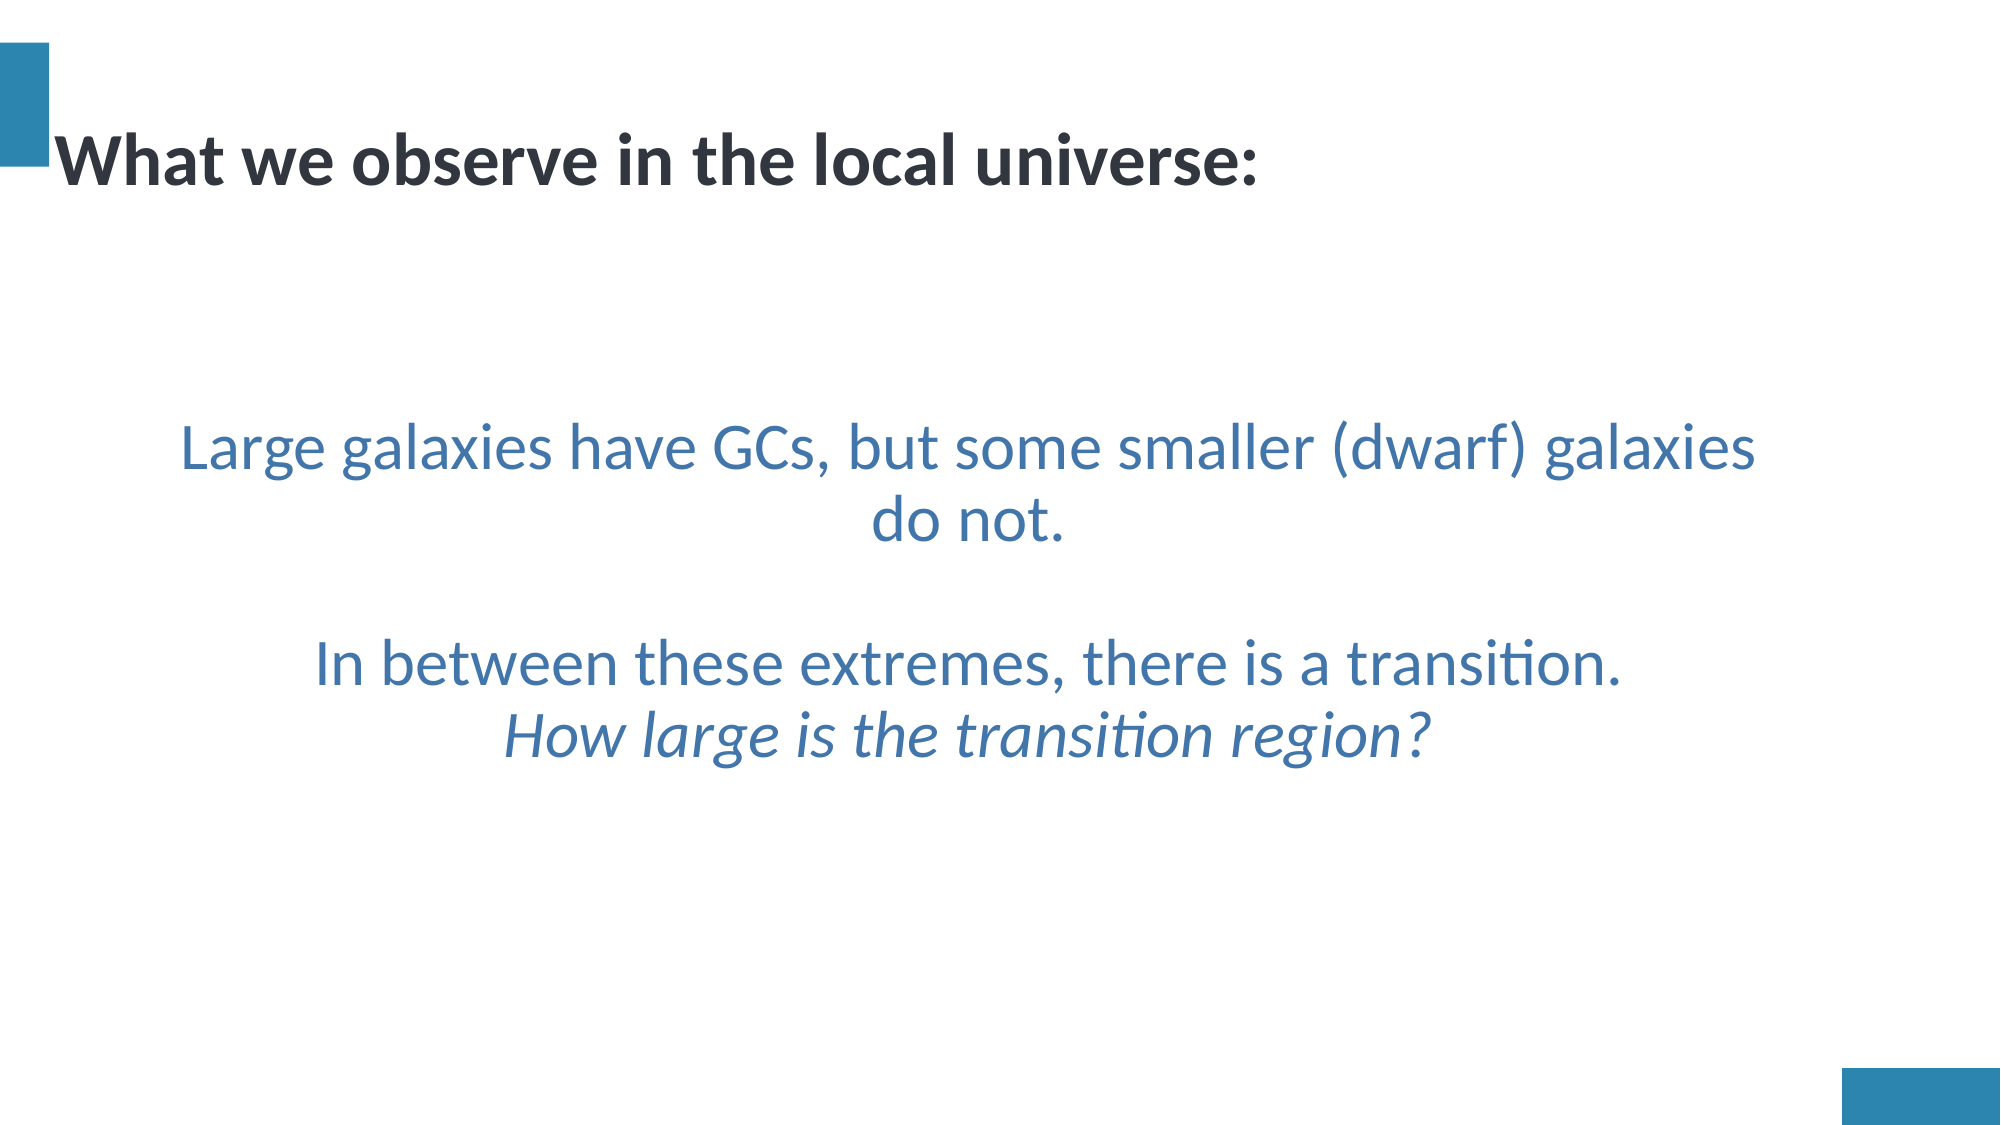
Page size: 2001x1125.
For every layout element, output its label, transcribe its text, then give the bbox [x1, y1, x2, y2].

title What we observe in the local universe: [39, 20, 1927, 210]
text_box Large galaxies have GCs, but some smaller (dwarf) galaxies do not. In between these extremes, there is a transition. How large is the transition region? [164, 341, 1774, 986]
